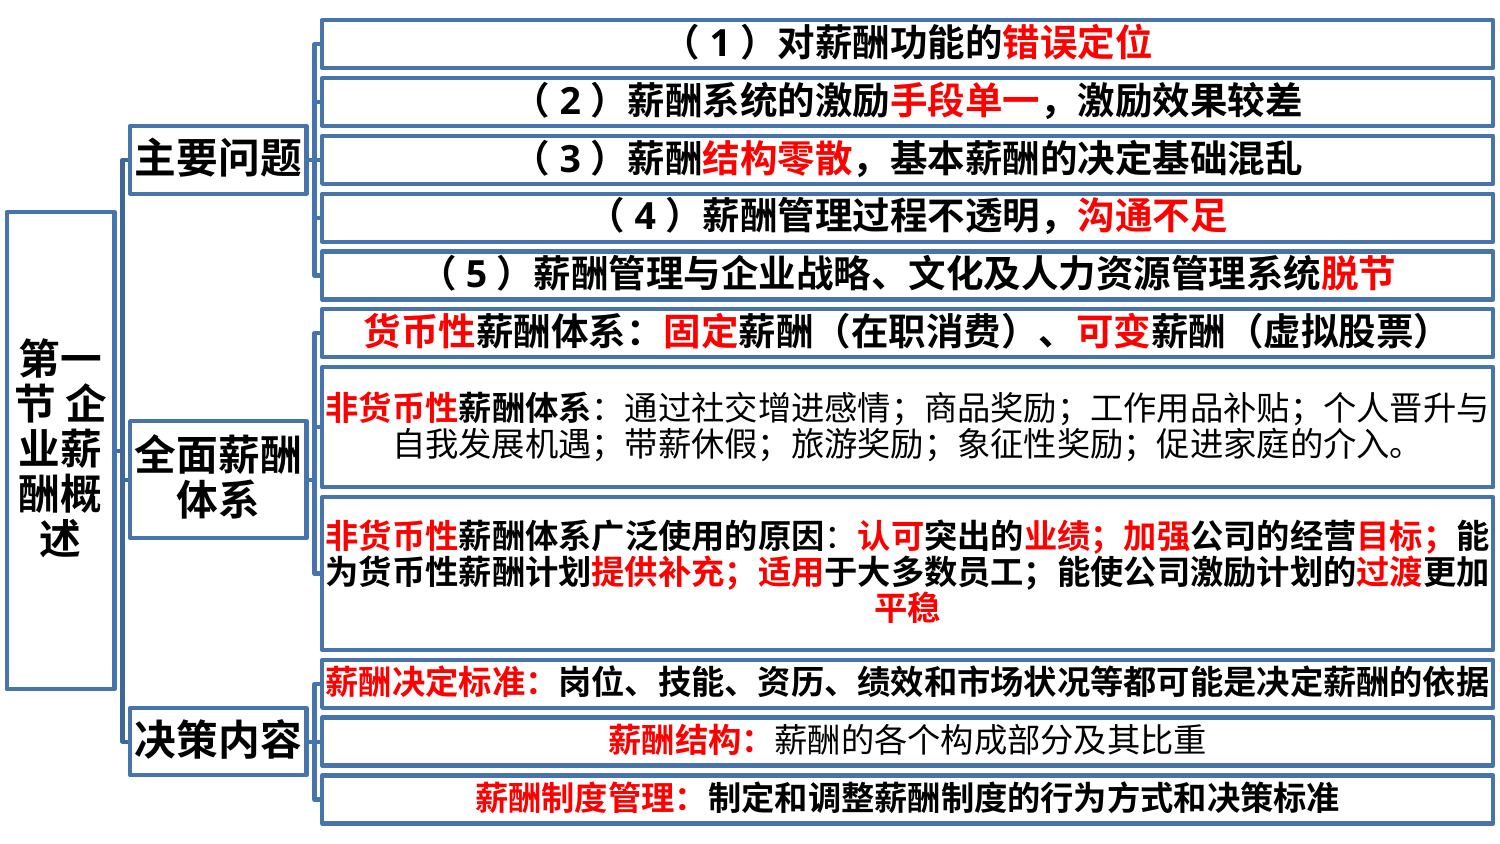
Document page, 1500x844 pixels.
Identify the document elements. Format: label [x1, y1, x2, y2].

text_box [5, 0, 1495, 844]
